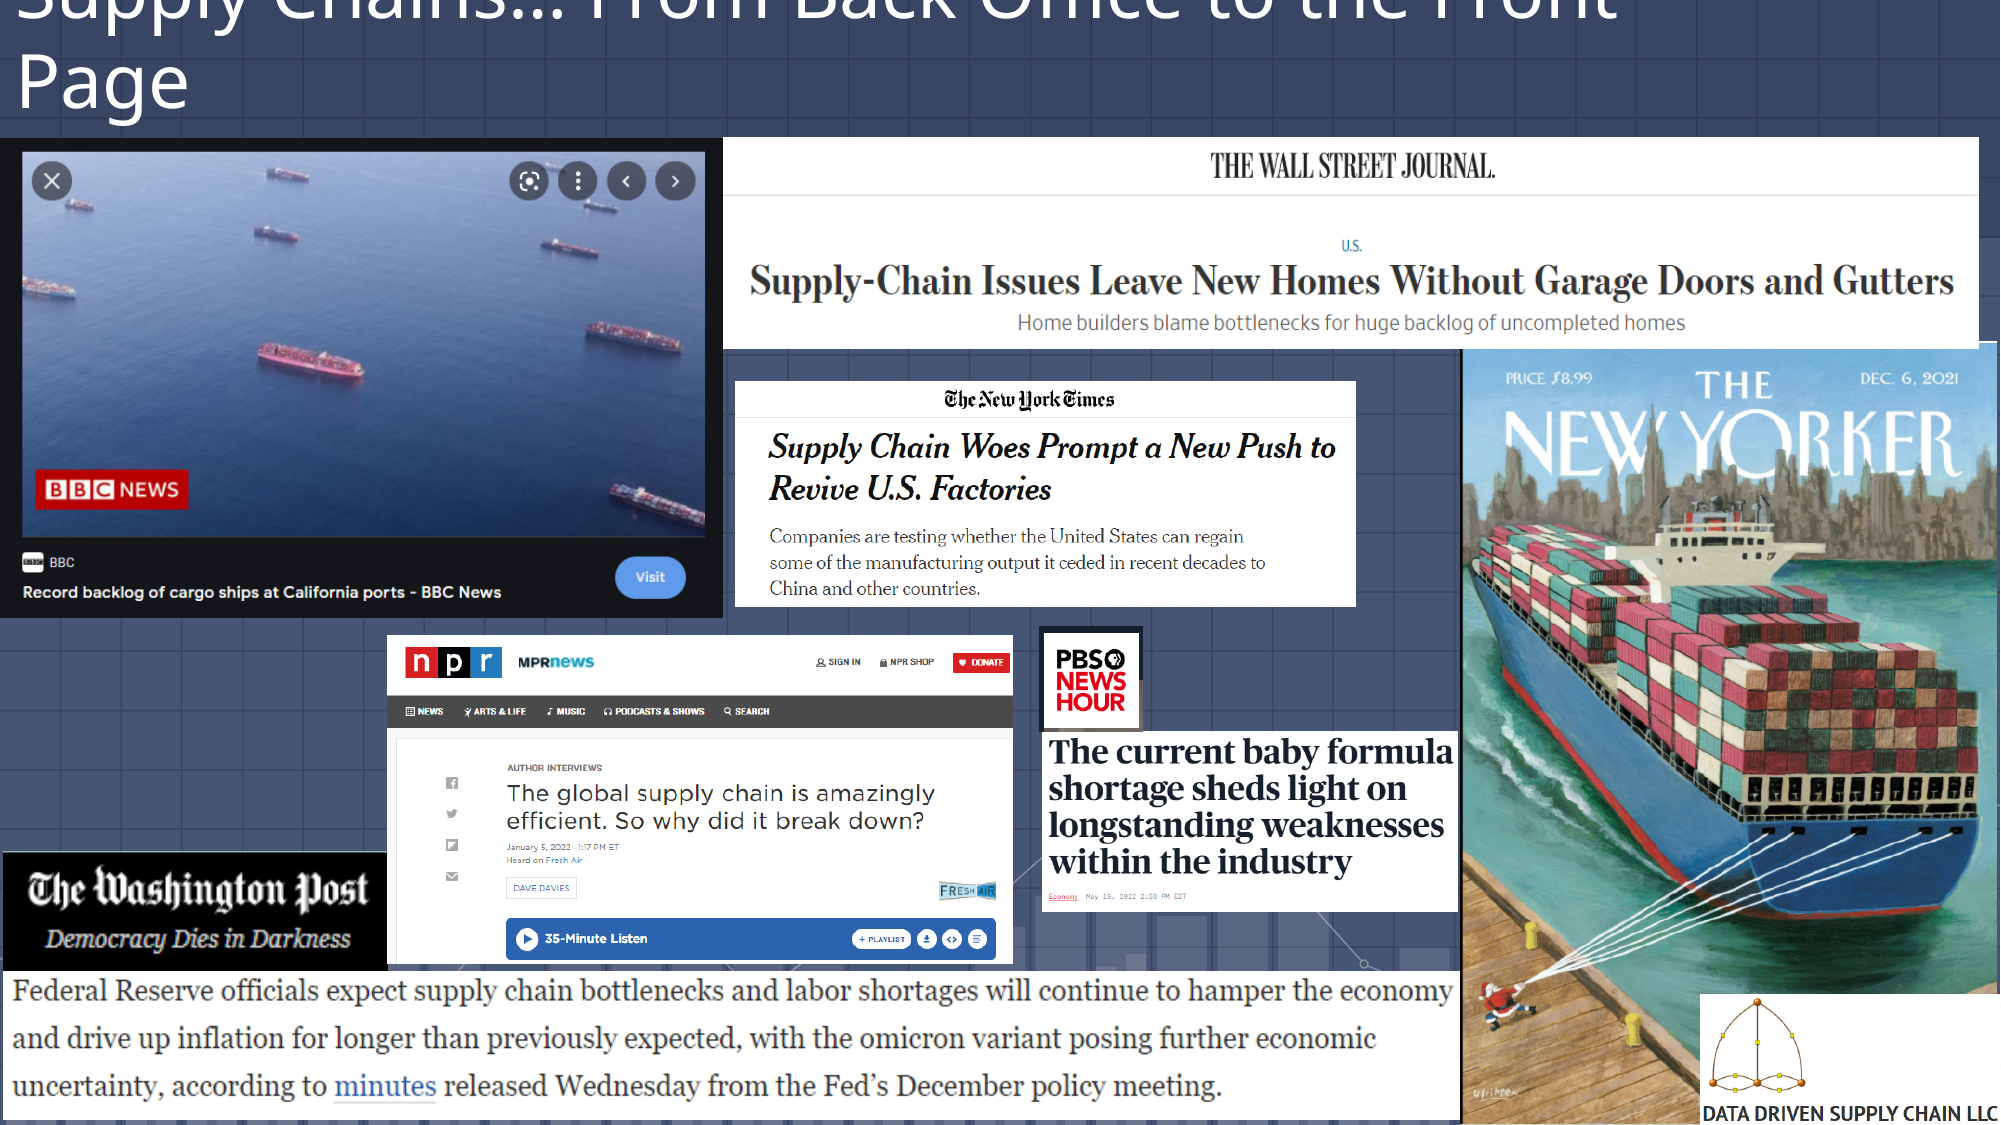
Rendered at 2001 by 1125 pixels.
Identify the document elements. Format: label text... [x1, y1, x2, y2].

picture [734, 381, 1356, 608]
picture [1039, 626, 1458, 912]
picture [0, 137, 2000, 1125]
title Supply Chains… From Back Office to the Front Page [0, 0, 1667, 137]
